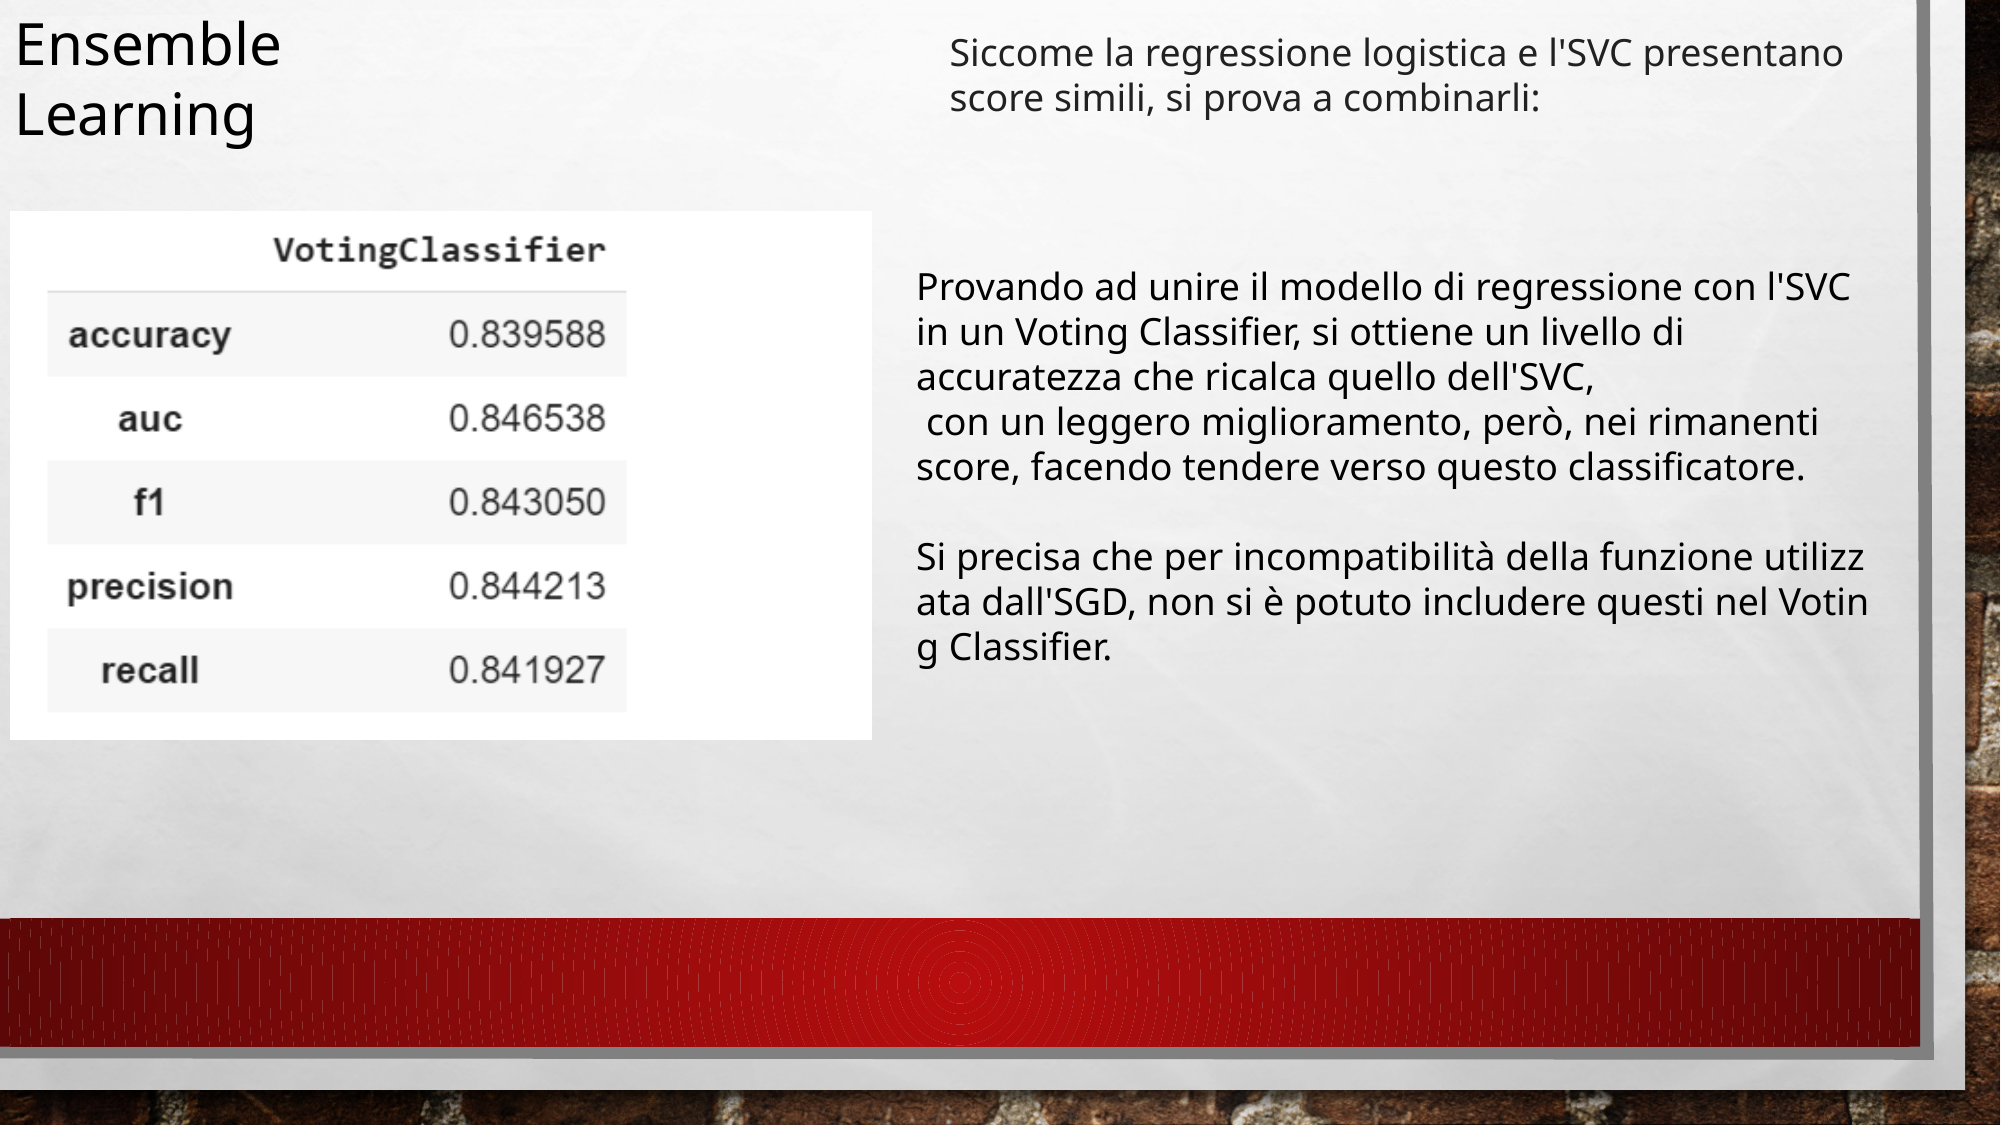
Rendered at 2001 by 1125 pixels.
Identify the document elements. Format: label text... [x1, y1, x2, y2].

text_box Ensemble Learning [0, 0, 461, 155]
text_box Provando ad unire il modello di regressione con l'SVC in un Voting Classifier, si ottiene un livello di accuratezza che ricalca quello dell'SVC, con un leggero miglioramento, però, nei rimanenti score, facendo tendere verso questo classificatore. Si precisa che per incompatibilità della funzione utilizzata dall'SGD, non si è potuto includere questi nel Voting Classifier. [901, 255, 1902, 721]
picture [0, 0, 2000, 1125]
text_box Siccome la regressione logistica e l'SVC presentano score simili, si prova a combinarli: [934, 21, 1935, 172]
picture [10, 211, 873, 740]
